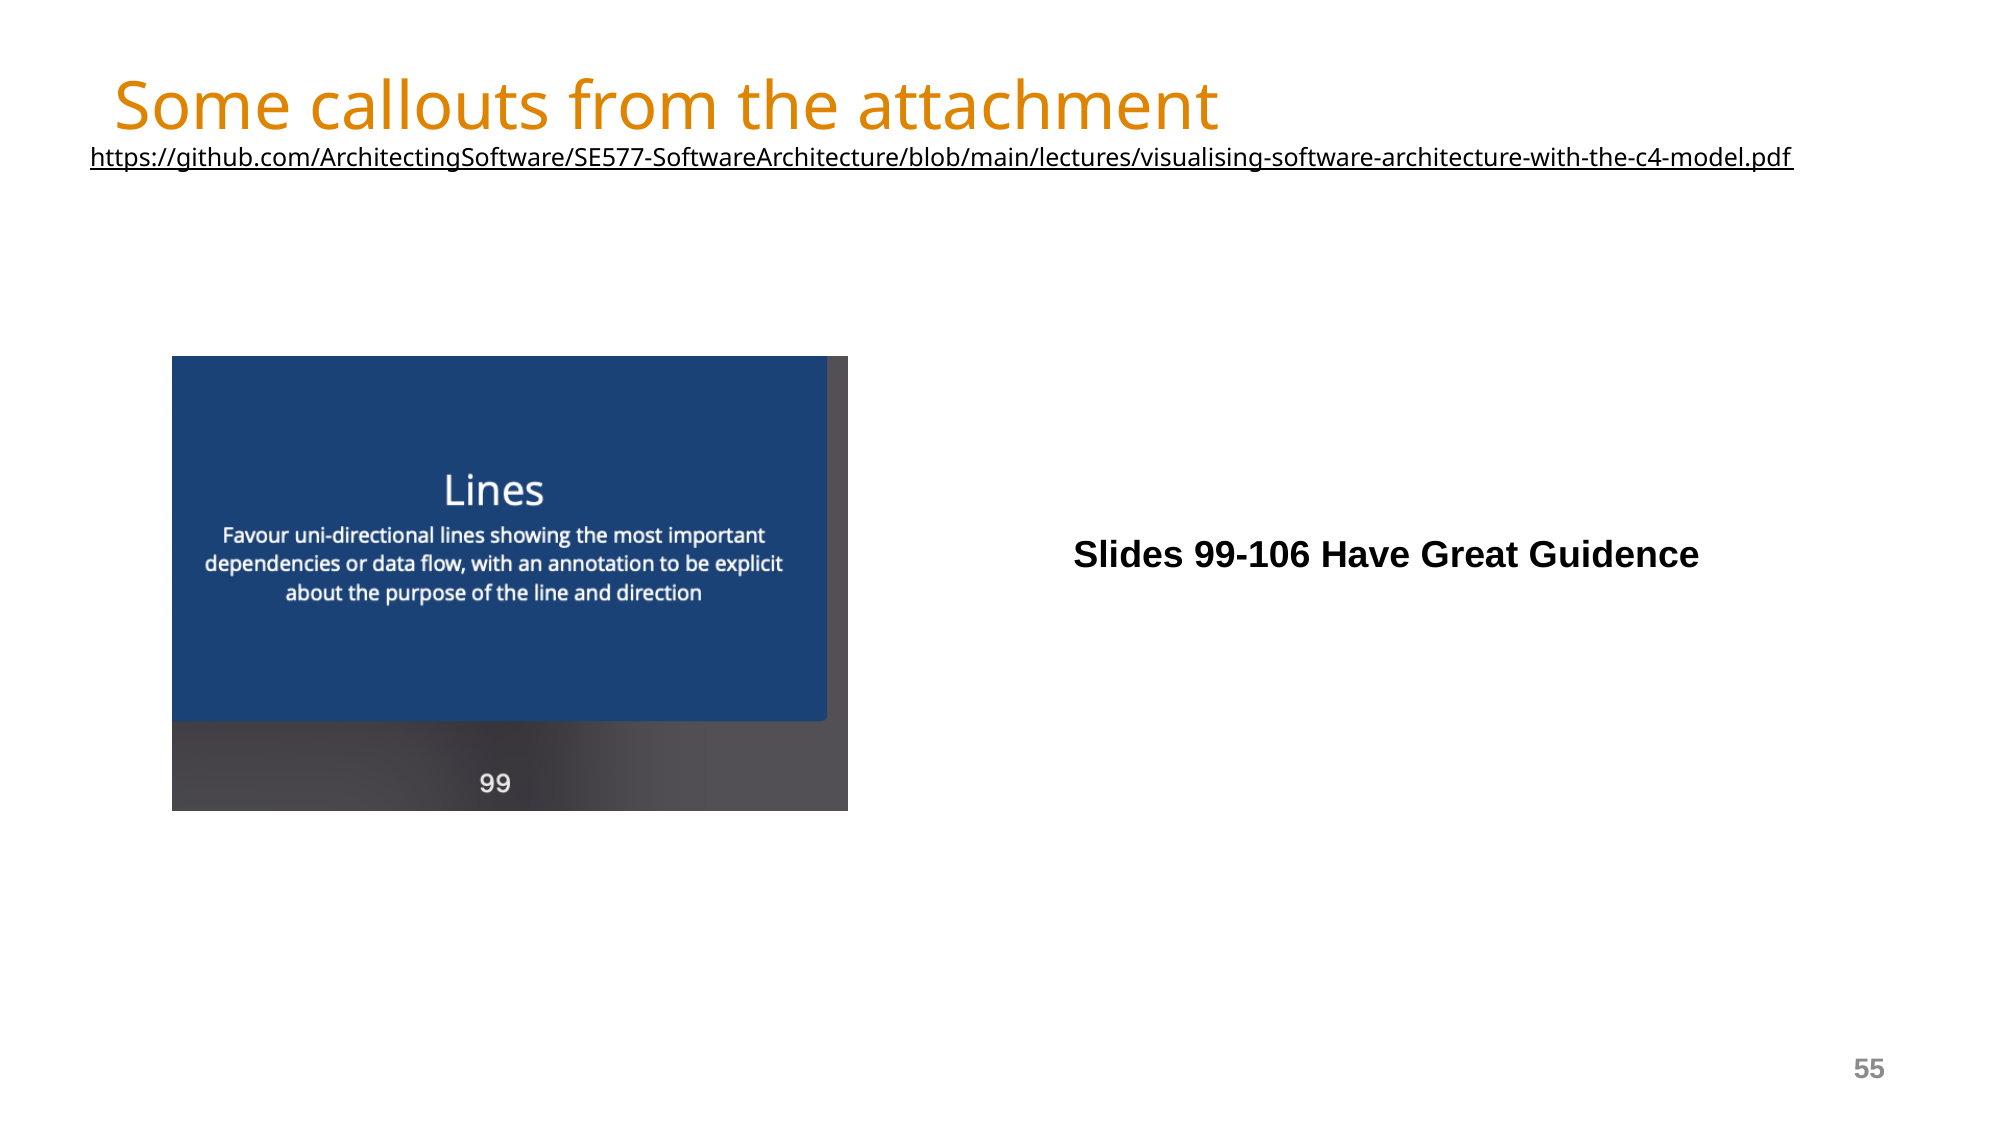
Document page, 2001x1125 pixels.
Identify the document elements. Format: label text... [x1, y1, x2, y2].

slide_number 55 [1433, 1039, 1900, 1100]
picture [171, 356, 848, 812]
text_box Slides 99-106 Have Great Guidence [1058, 527, 1716, 583]
text_box https://github.com/ArchitectingSoftware/SE577-SoftwareArchitecture/blob/main/lectures/visualising-software-architecture-with-the-c4-model.pdf [0, 134, 1981, 195]
title Some callouts from the attachment [99, 45, 1900, 134]
